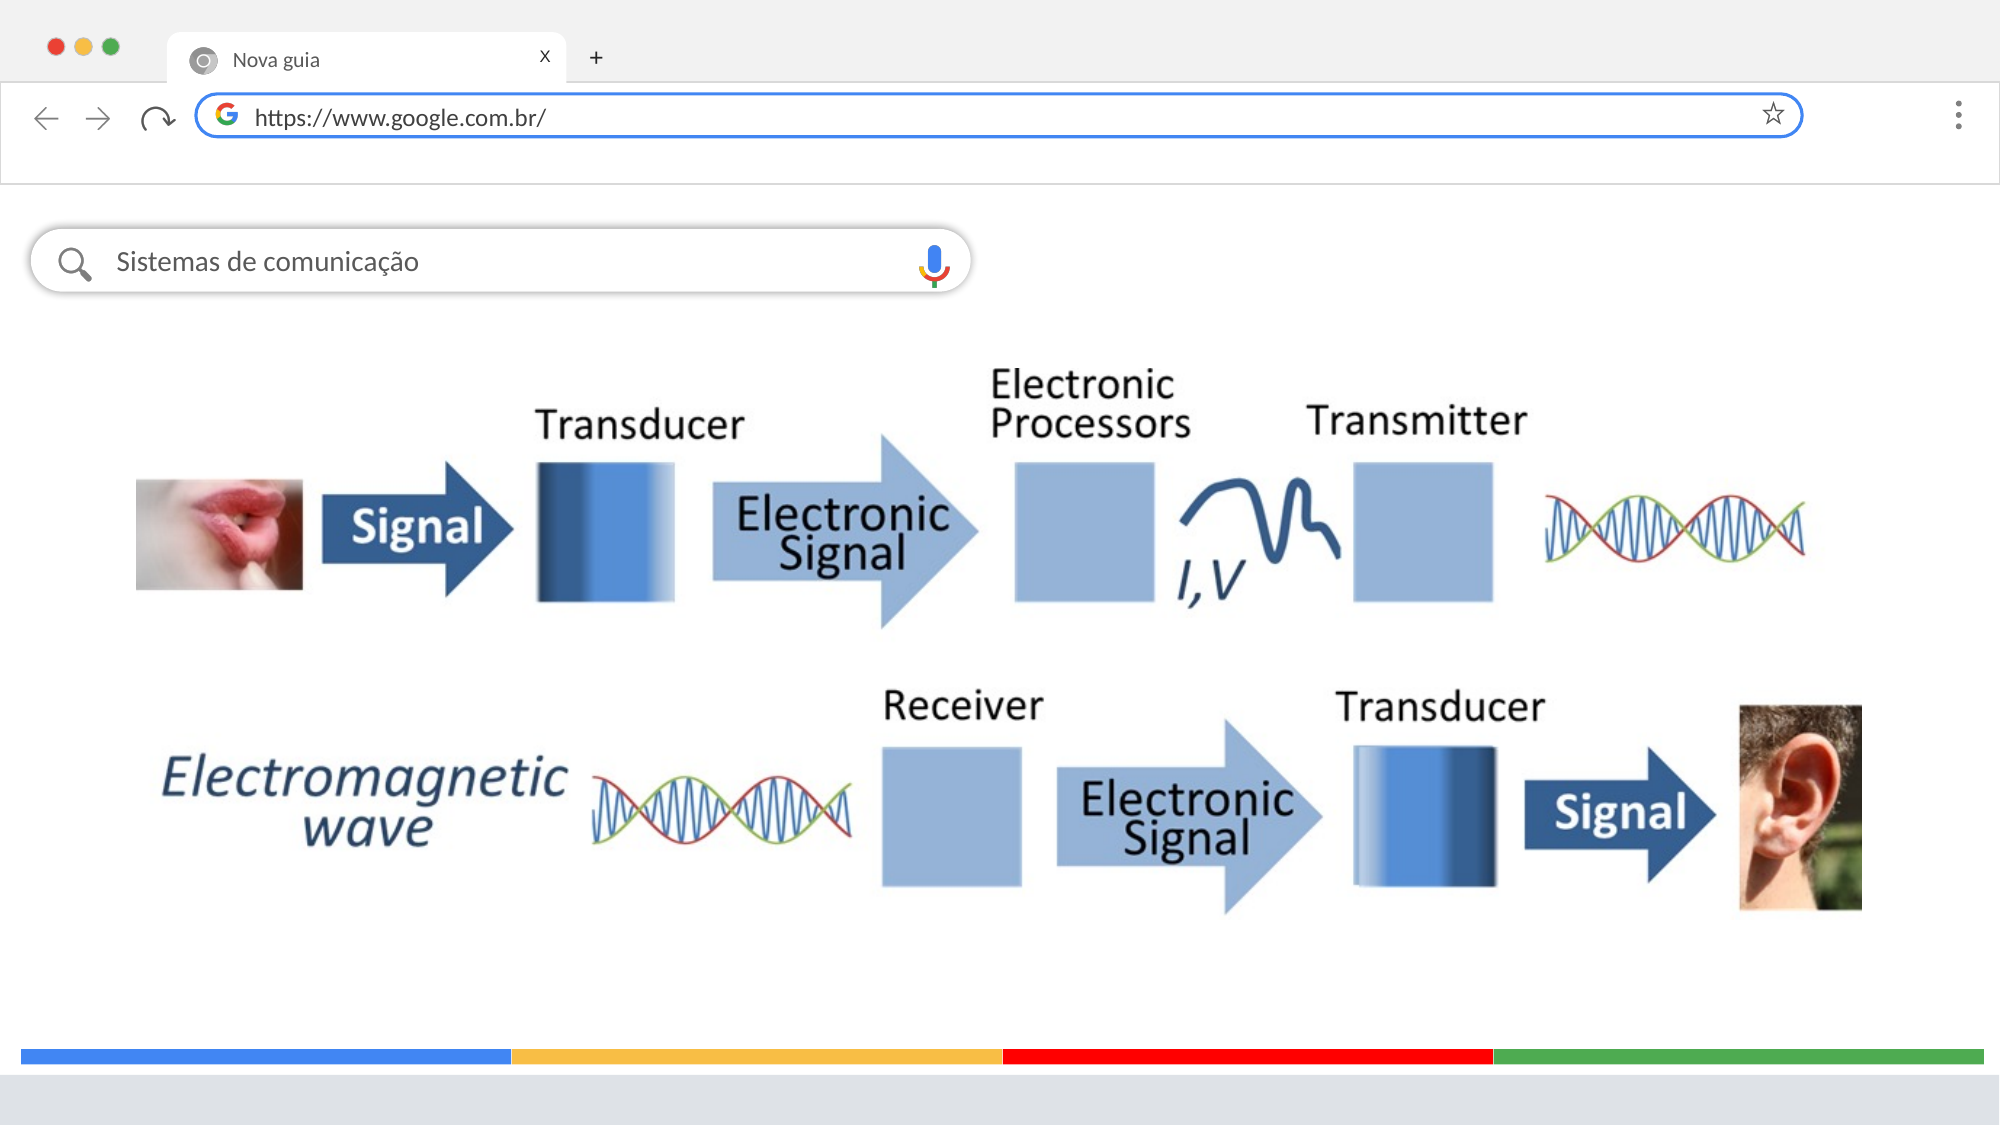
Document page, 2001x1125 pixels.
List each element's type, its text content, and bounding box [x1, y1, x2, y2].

text_box [165, 31, 568, 115]
text_box Nova guia [218, 38, 350, 80]
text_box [1955, 100, 1962, 130]
picture [139, 100, 179, 139]
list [136, 368, 1862, 921]
picture [214, 102, 239, 126]
picture [55, 244, 95, 285]
picture [1761, 101, 1785, 125]
picture [85, 84, 114, 153]
text_box [1493, 1048, 1985, 1065]
text_box [20, 1048, 511, 1065]
text_box Sistemas de comunicação [101, 235, 507, 286]
text_box [0, 0, 2000, 81]
text_box [0, 1074, 2000, 1125]
picture [188, 46, 219, 76]
text_box [511, 1048, 1002, 1065]
text_box [29, 227, 972, 293]
text_box + [574, 33, 618, 79]
picture [30, 84, 59, 153]
text_box [194, 92, 1804, 138]
text_box https://www.google.com.br/ [240, 93, 563, 139]
text_box [1002, 1048, 1493, 1065]
text_box [0, 81, 2000, 185]
text_box X [523, 38, 567, 74]
picture [919, 245, 950, 289]
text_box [47, 37, 120, 56]
